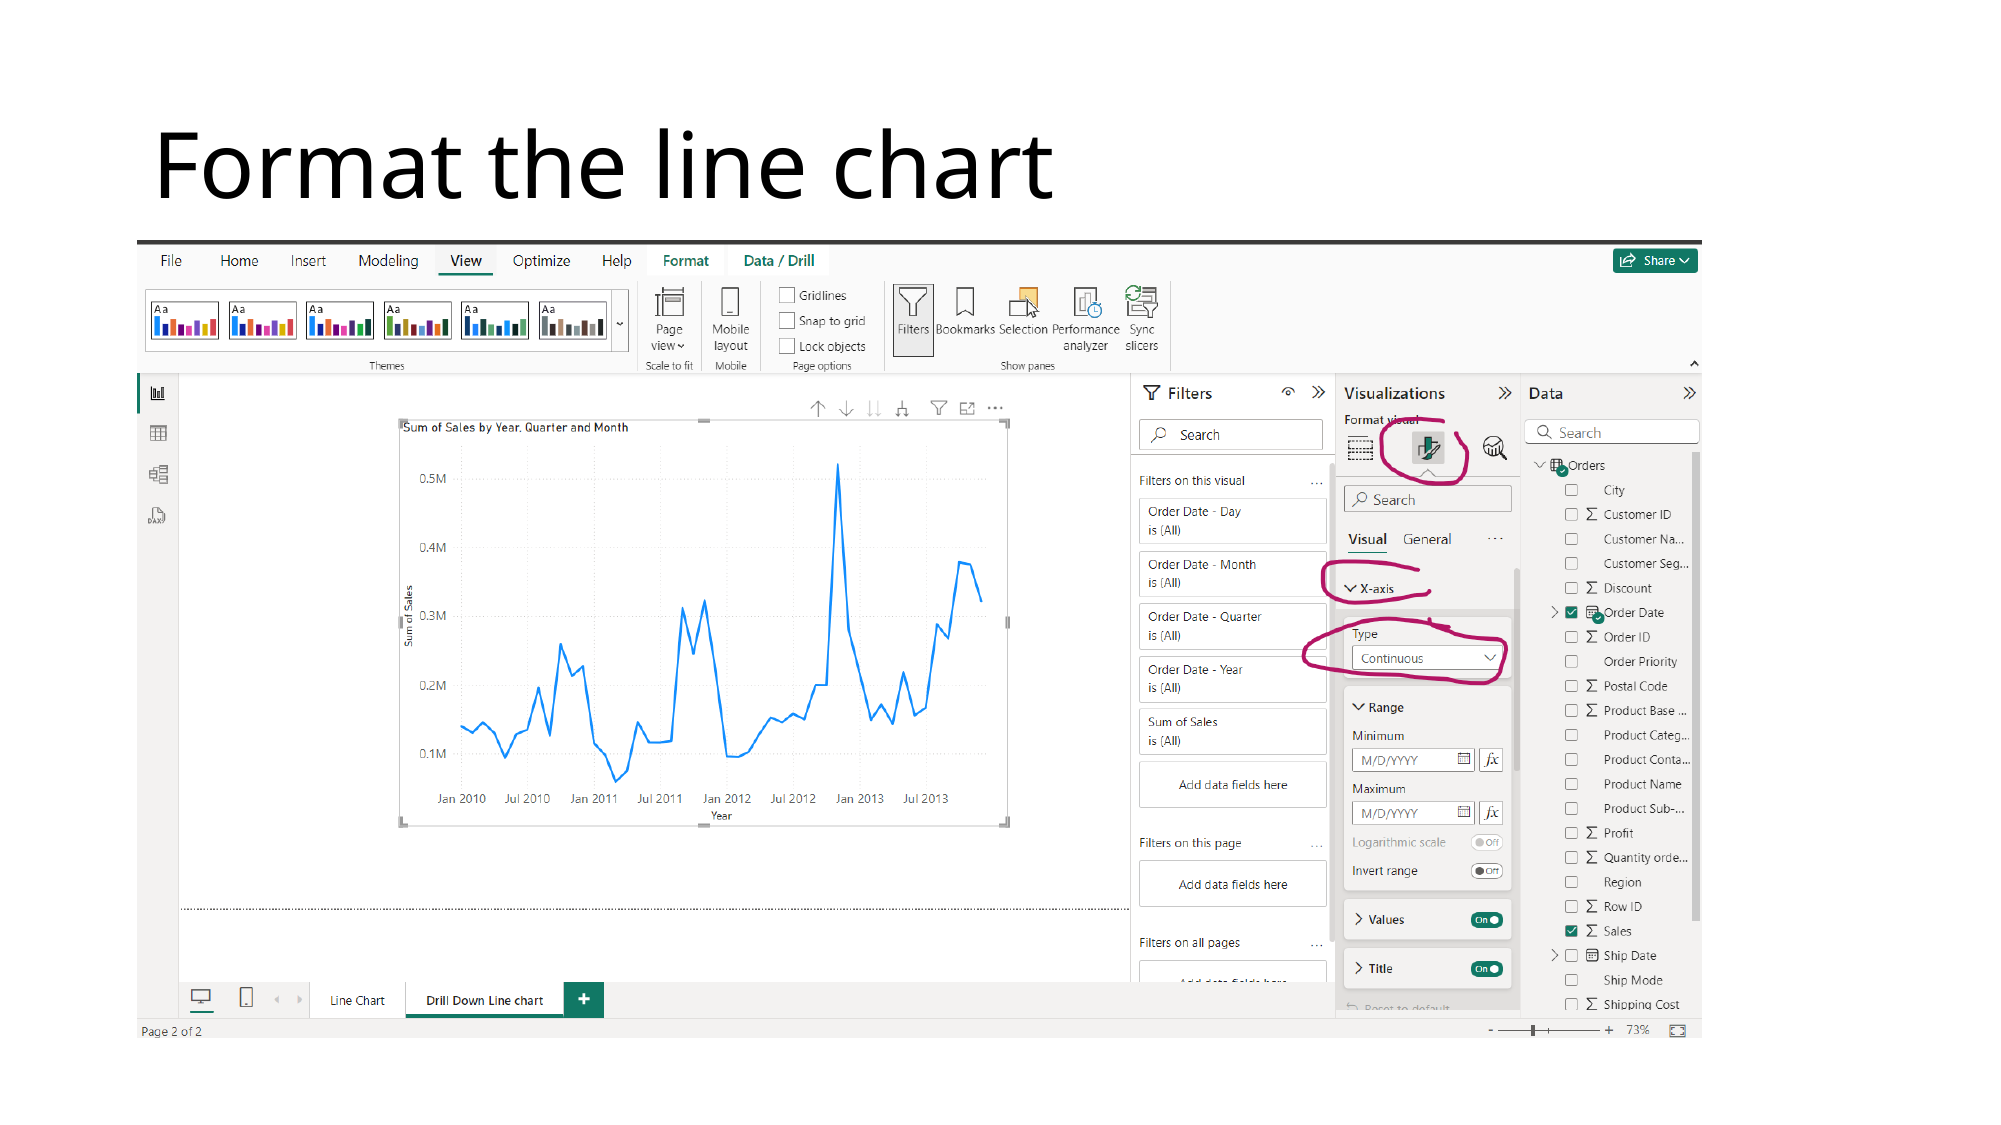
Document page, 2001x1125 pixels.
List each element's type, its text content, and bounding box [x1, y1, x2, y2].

title Format the line chart [137, 59, 1863, 278]
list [137, 240, 1702, 1038]
